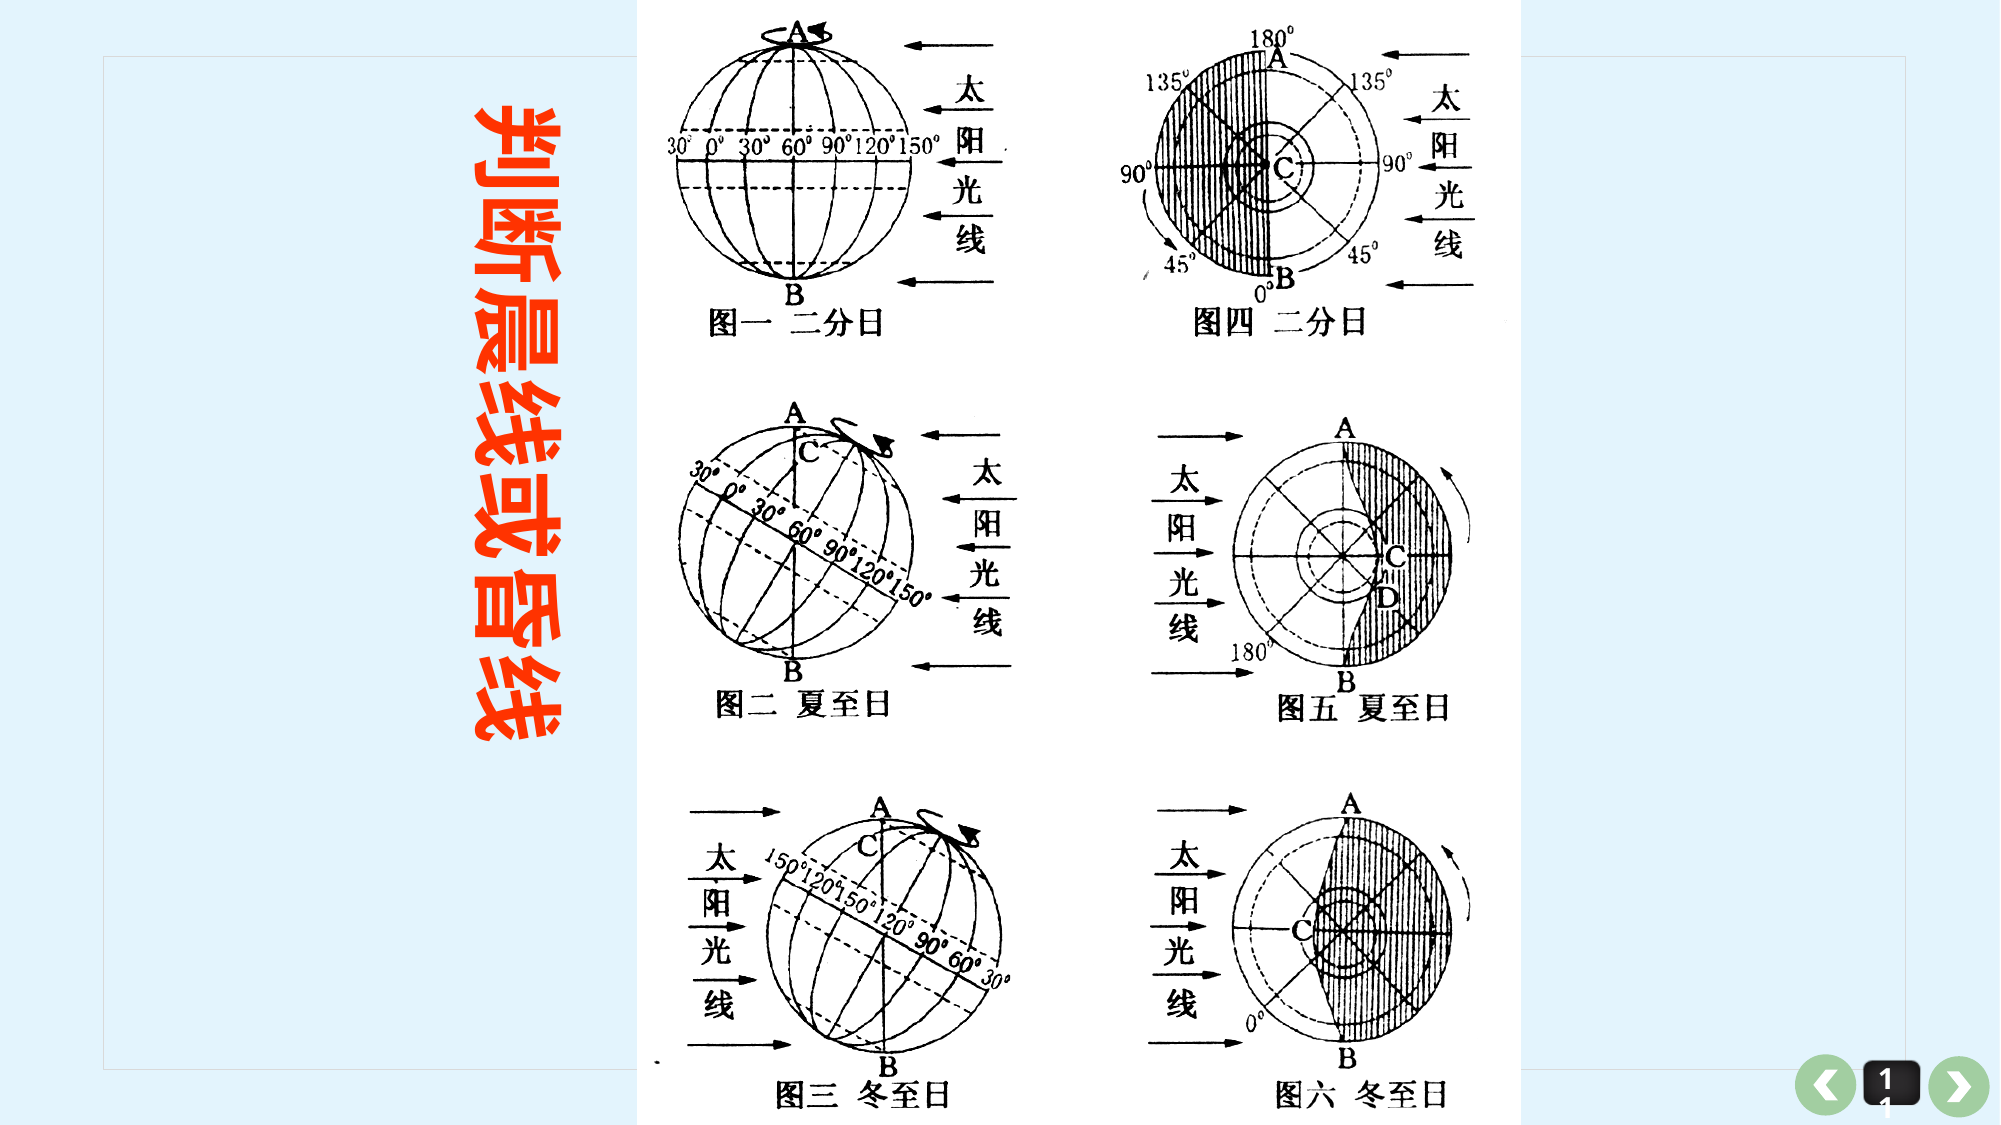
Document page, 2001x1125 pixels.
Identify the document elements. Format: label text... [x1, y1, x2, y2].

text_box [637, 0, 1521, 1125]
text_box 判断晨线或昏线 [441, 87, 583, 931]
picture [1860, 1056, 1925, 1110]
